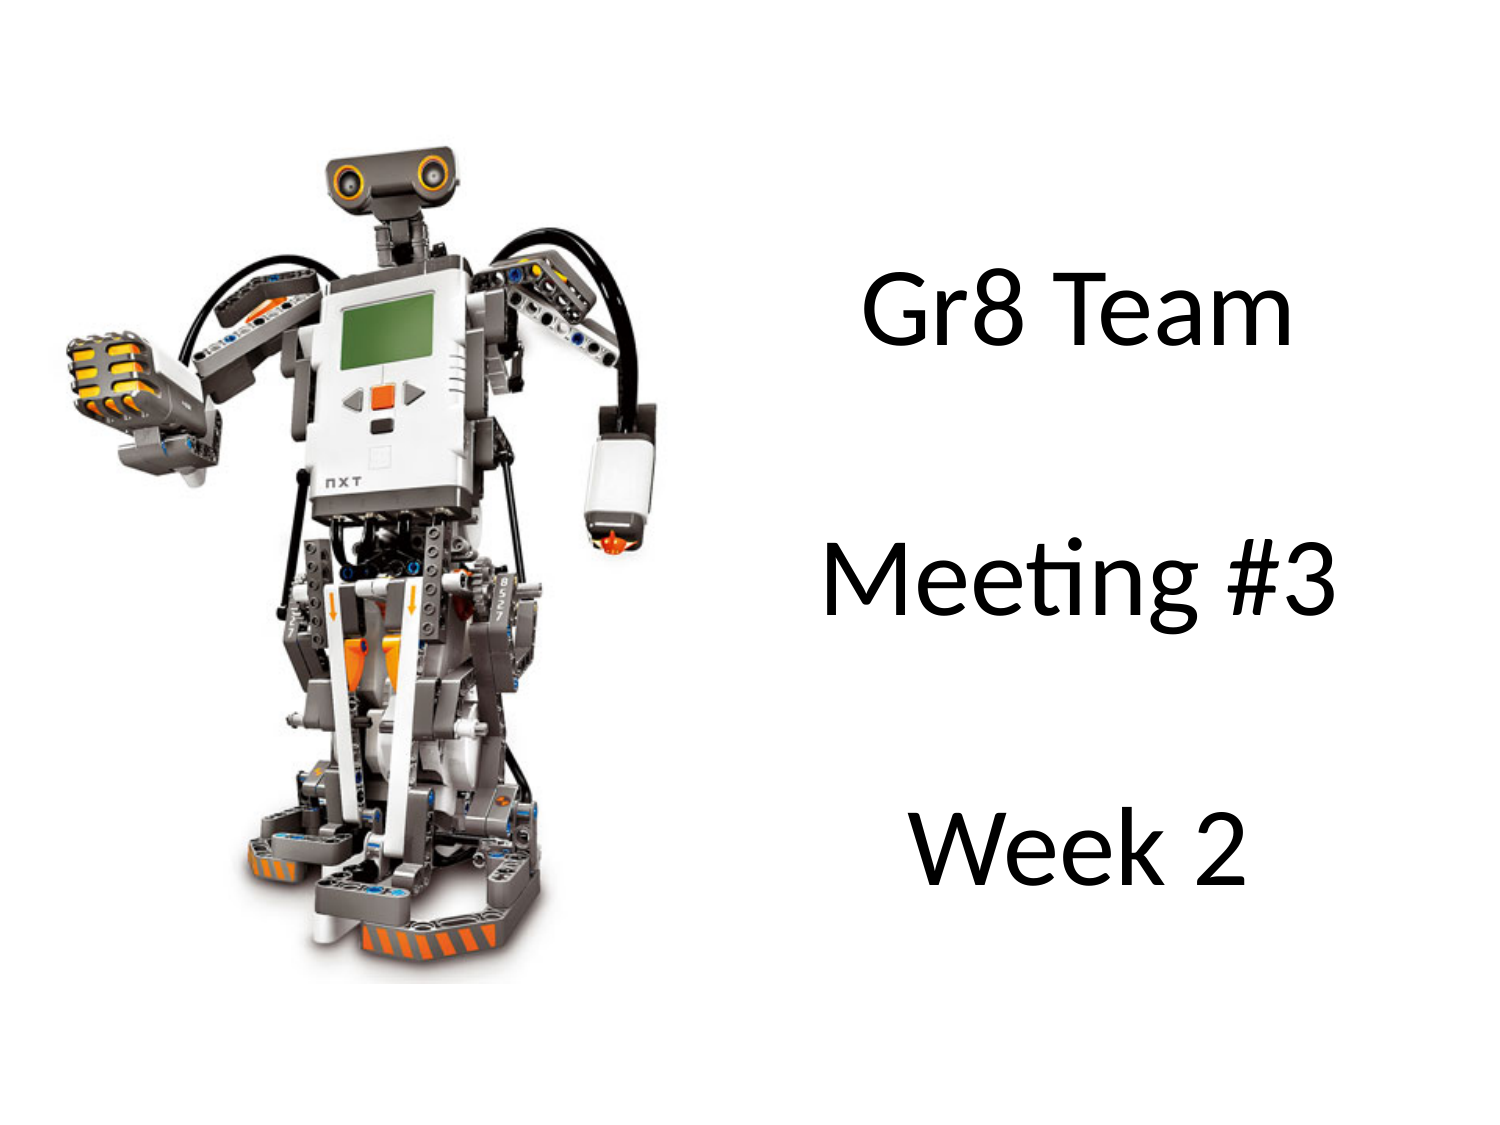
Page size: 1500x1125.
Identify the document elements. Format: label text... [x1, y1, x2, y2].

text_box Gr8 Team Meeting #3 Week 2 [803, 89, 1355, 915]
picture [29, 123, 701, 984]
